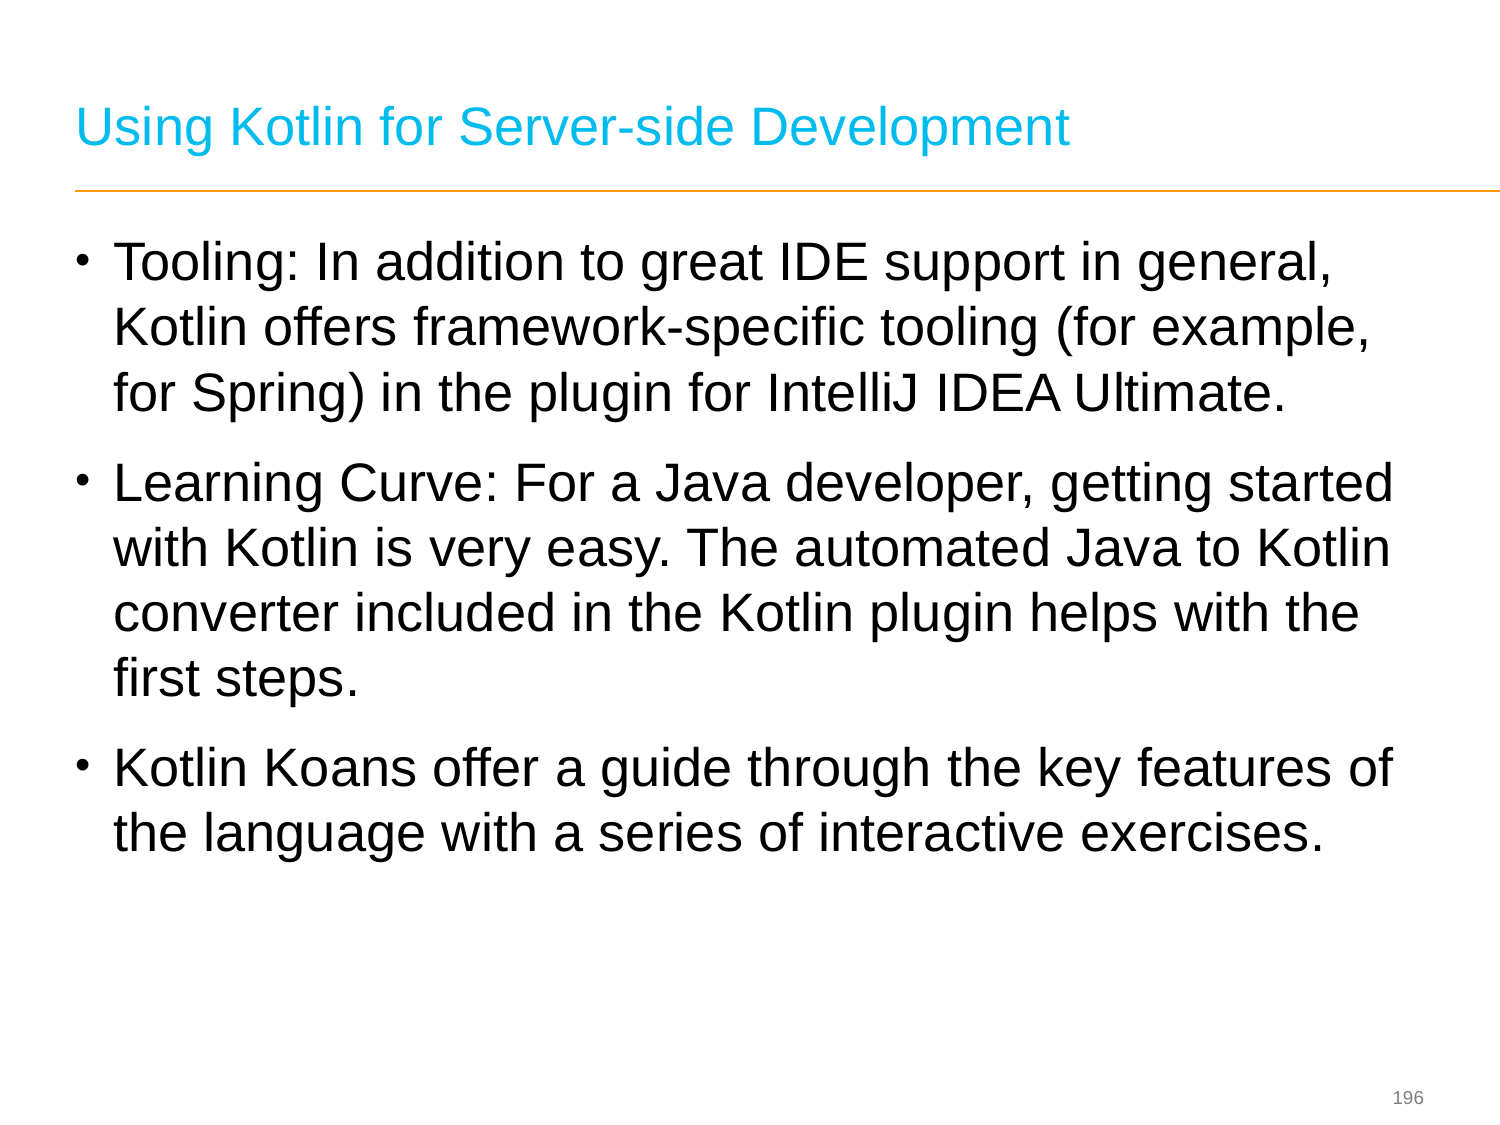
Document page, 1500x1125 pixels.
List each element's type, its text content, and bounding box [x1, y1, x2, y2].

list Tooling: In addition to great IDE support in general, Kotlin offers framework-specific tooling (for example, for Spring) in the plugin for IntelliJ IDEA Ultimate. Learning Curve: For a Java developer, getting started with Kotlin is very easy. The automated Java to Kotlin converter included in the Kotlin plugin helps with the first steps. Kotlin Koans offer a guide through the key features of the language with a series of interactive exercises. [75, 226, 1425, 1018]
title Using Kotlin for Server-side Development [75, 27, 1422, 157]
